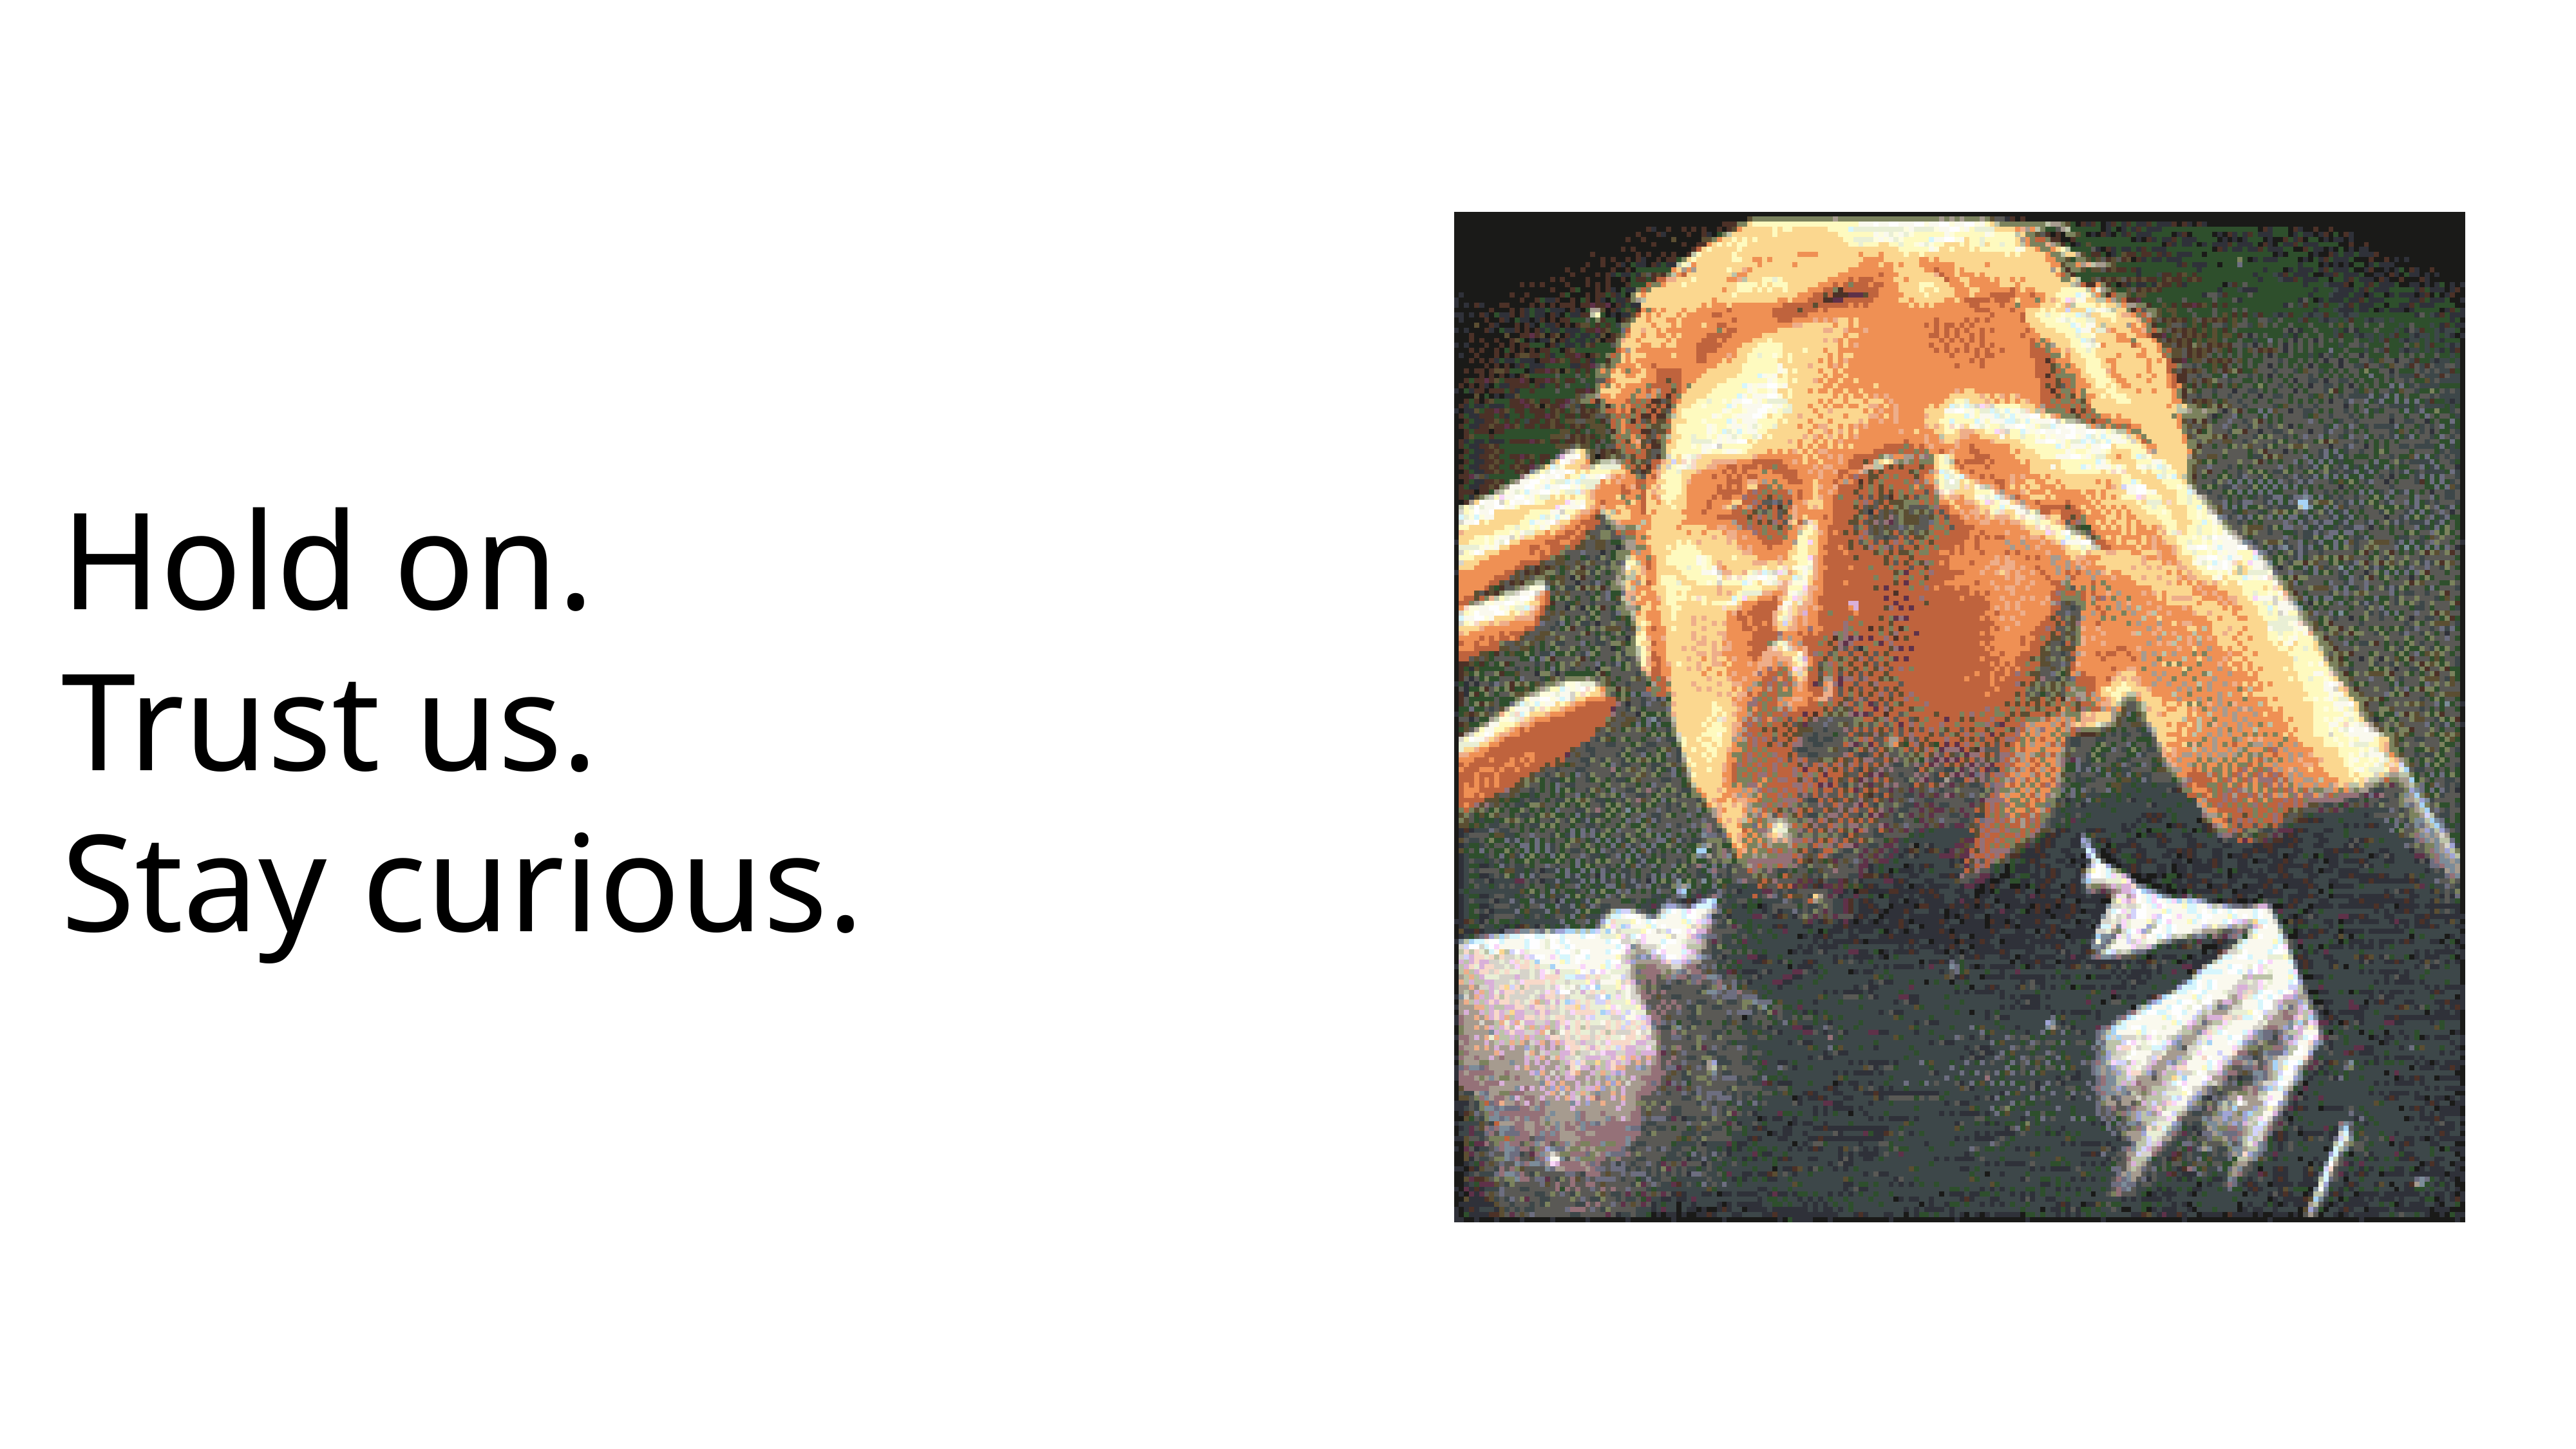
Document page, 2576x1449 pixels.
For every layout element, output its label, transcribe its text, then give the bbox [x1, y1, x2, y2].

picture [1454, 211, 2465, 1223]
text_box Hold on. Trust us. Stay curious. [56, 470, 869, 964]
